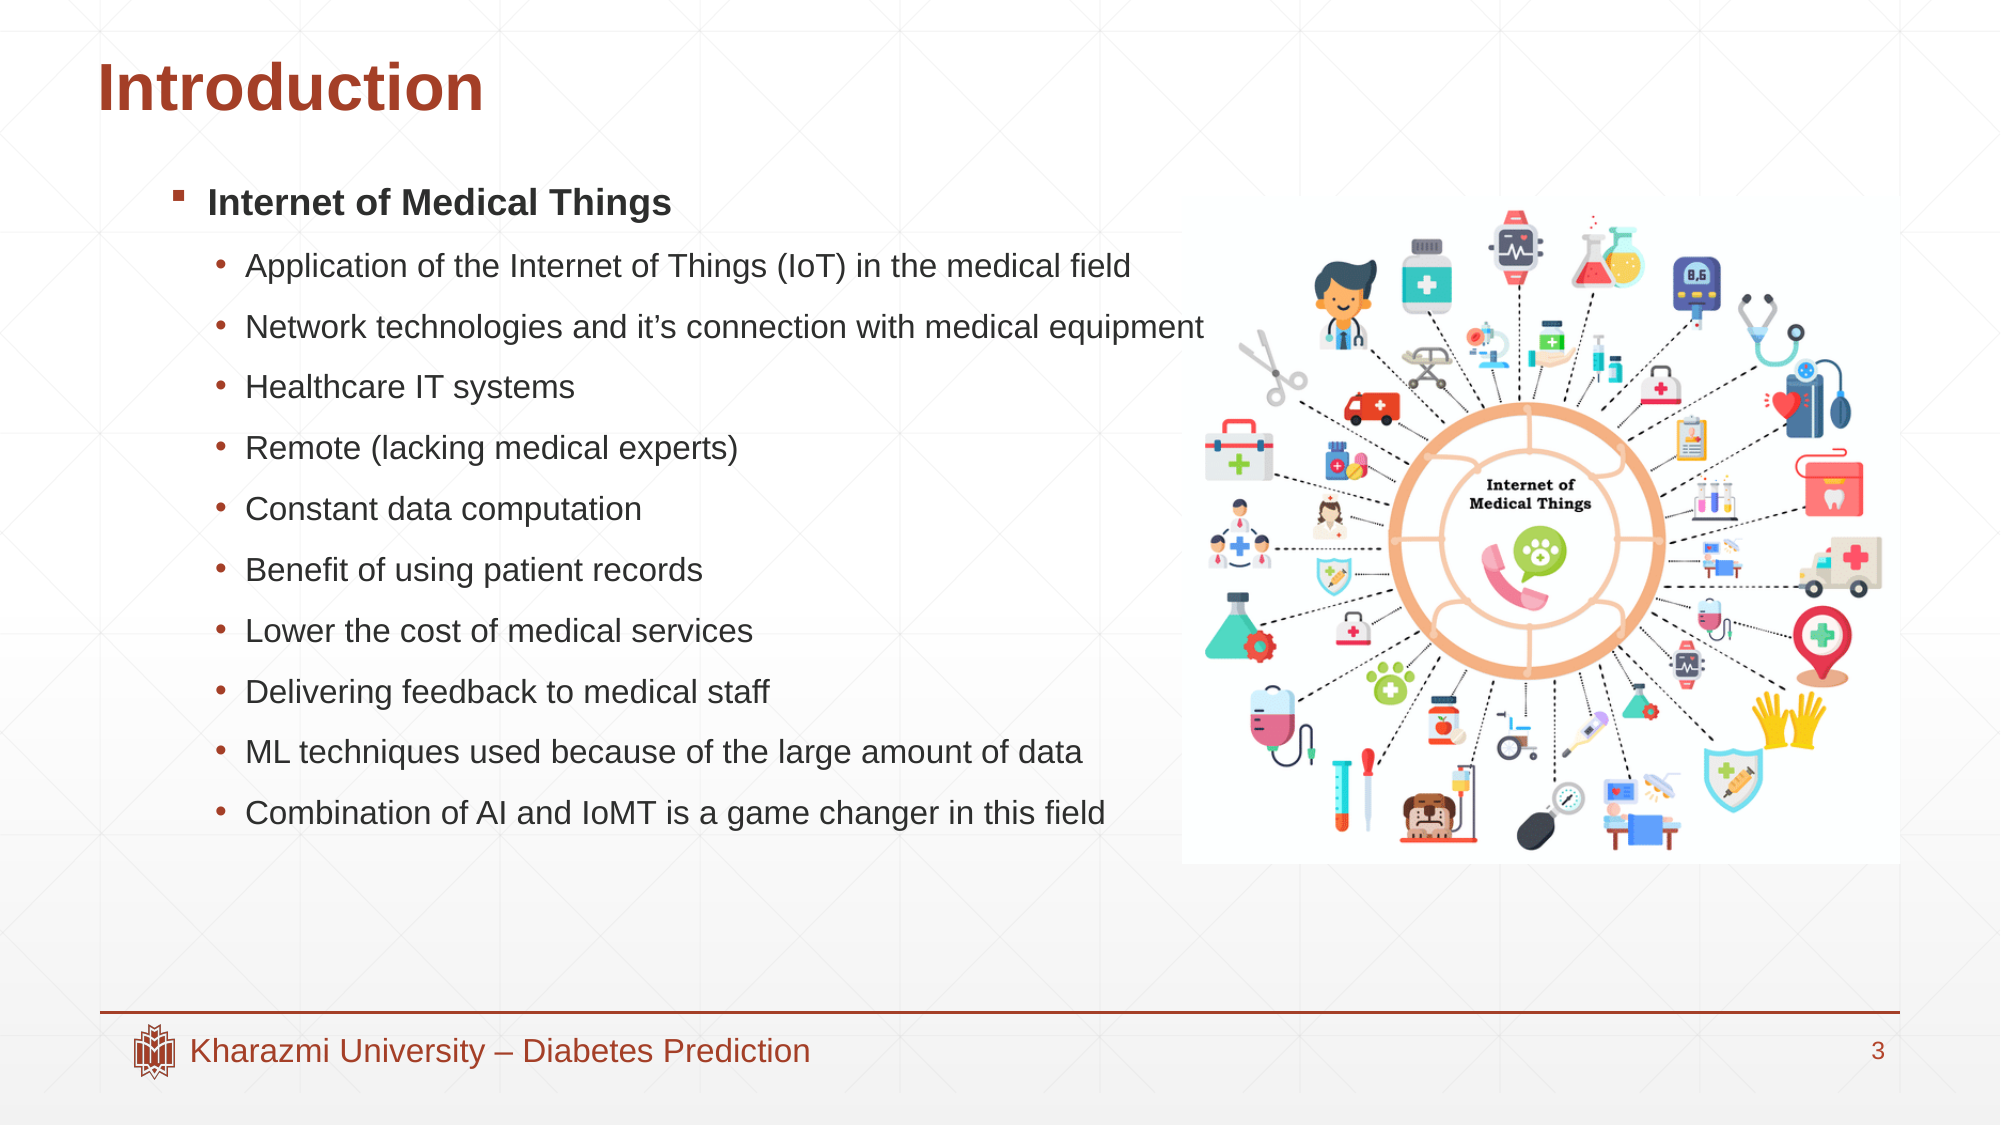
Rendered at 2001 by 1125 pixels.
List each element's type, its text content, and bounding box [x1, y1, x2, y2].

title Introduction [82, 25, 1658, 132]
picture [134, 1024, 175, 1080]
slide_number 3 [1749, 1031, 1901, 1069]
list Internet of Medical Things Application of the Internet of Things (IoT) in the medical field Network technologies and it’s connection with medical equipment Healthcare IT systems Remote (lacking medical experts) Constant data computation Benefit of using patient records Lower the cost of medical services Delivering feedback to medical staff ML techniques used because of the large amount of data Combination of AI and IoMT is a game changer in this field [154, 148, 1463, 968]
text_box Kharazmi University – Diabetes Prediction [174, 1022, 1339, 1077]
picture [1181, 196, 1901, 864]
